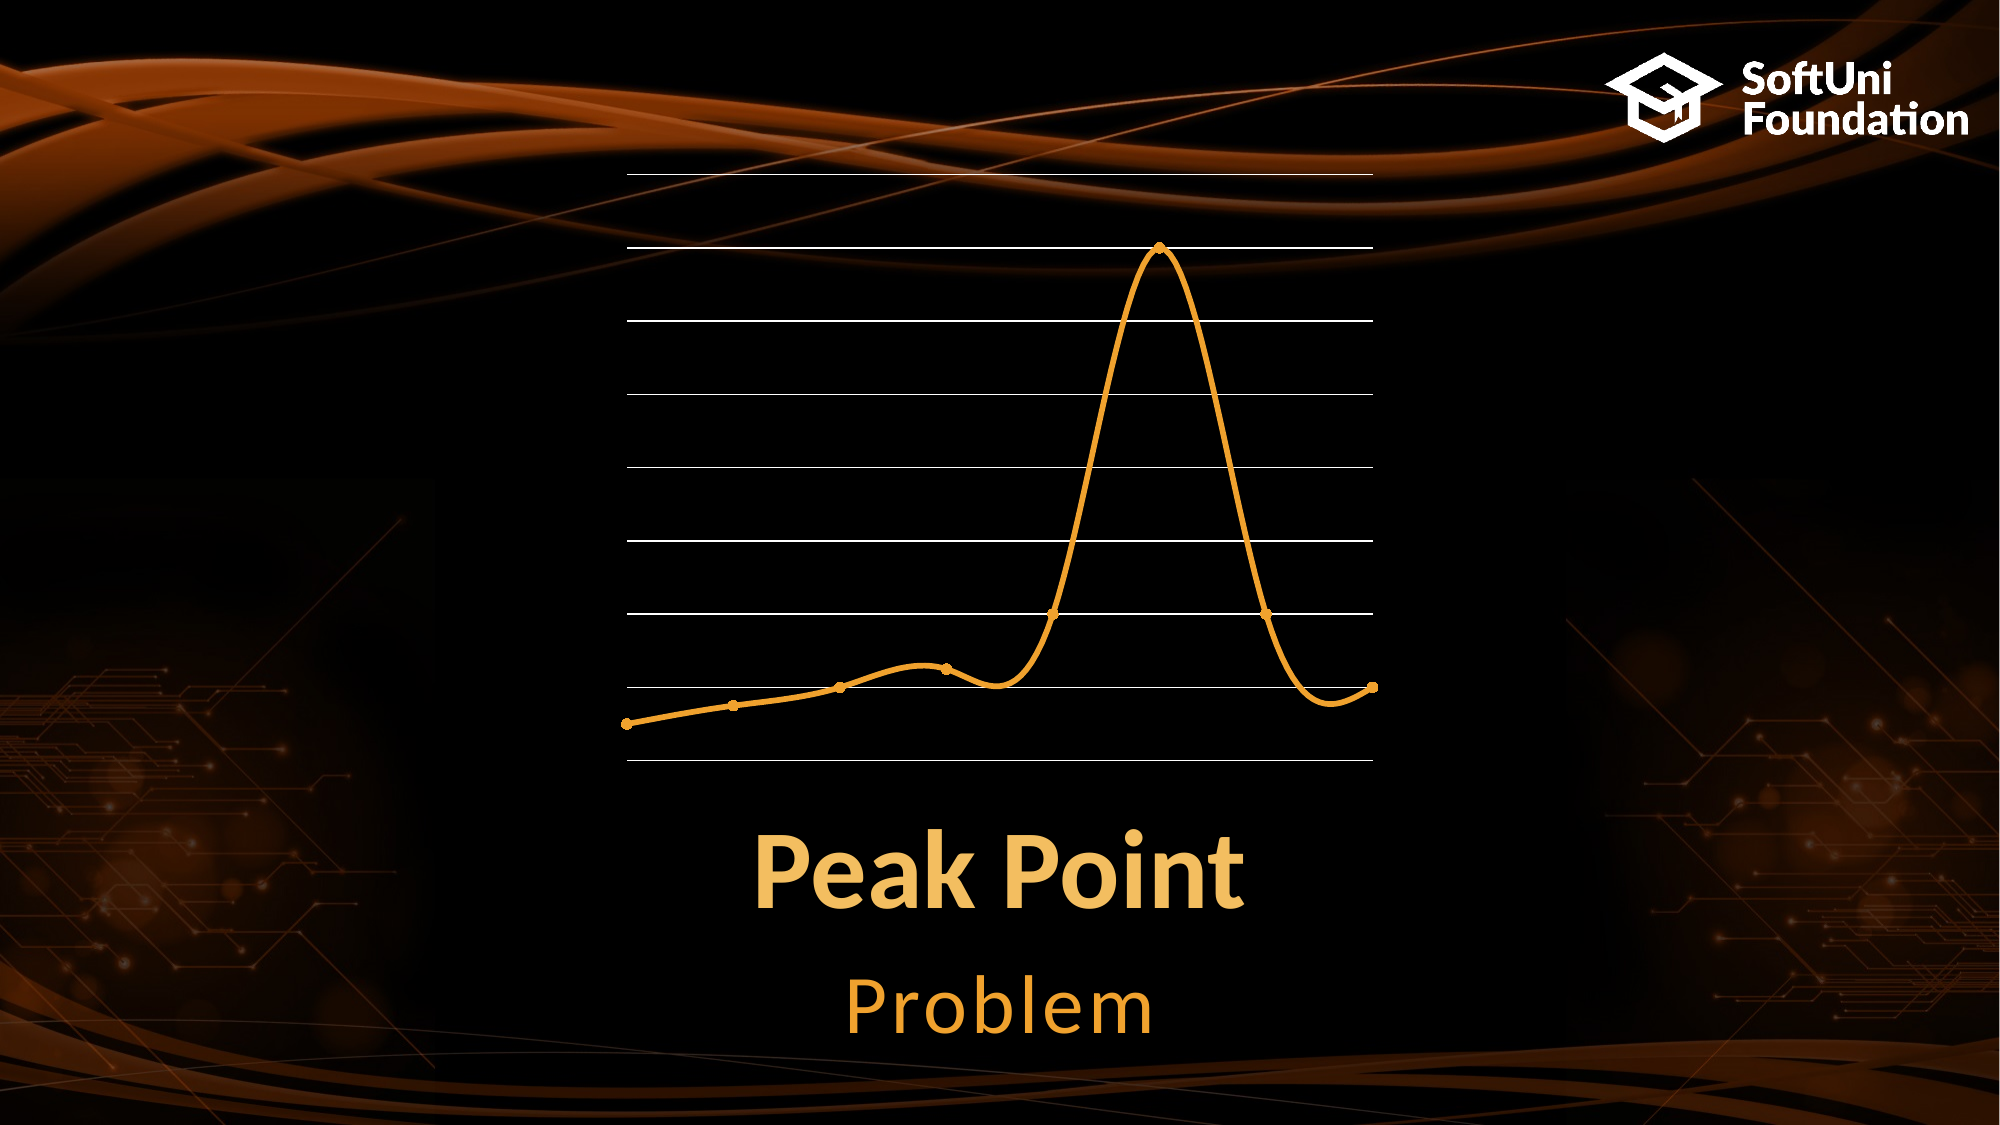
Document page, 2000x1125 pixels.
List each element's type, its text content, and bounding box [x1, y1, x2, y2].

chart [611, 162, 1389, 774]
text_box Peak Point [149, 802, 1850, 938]
text_box Problem [149, 943, 1850, 1062]
picture [0, 0, 2000, 1125]
